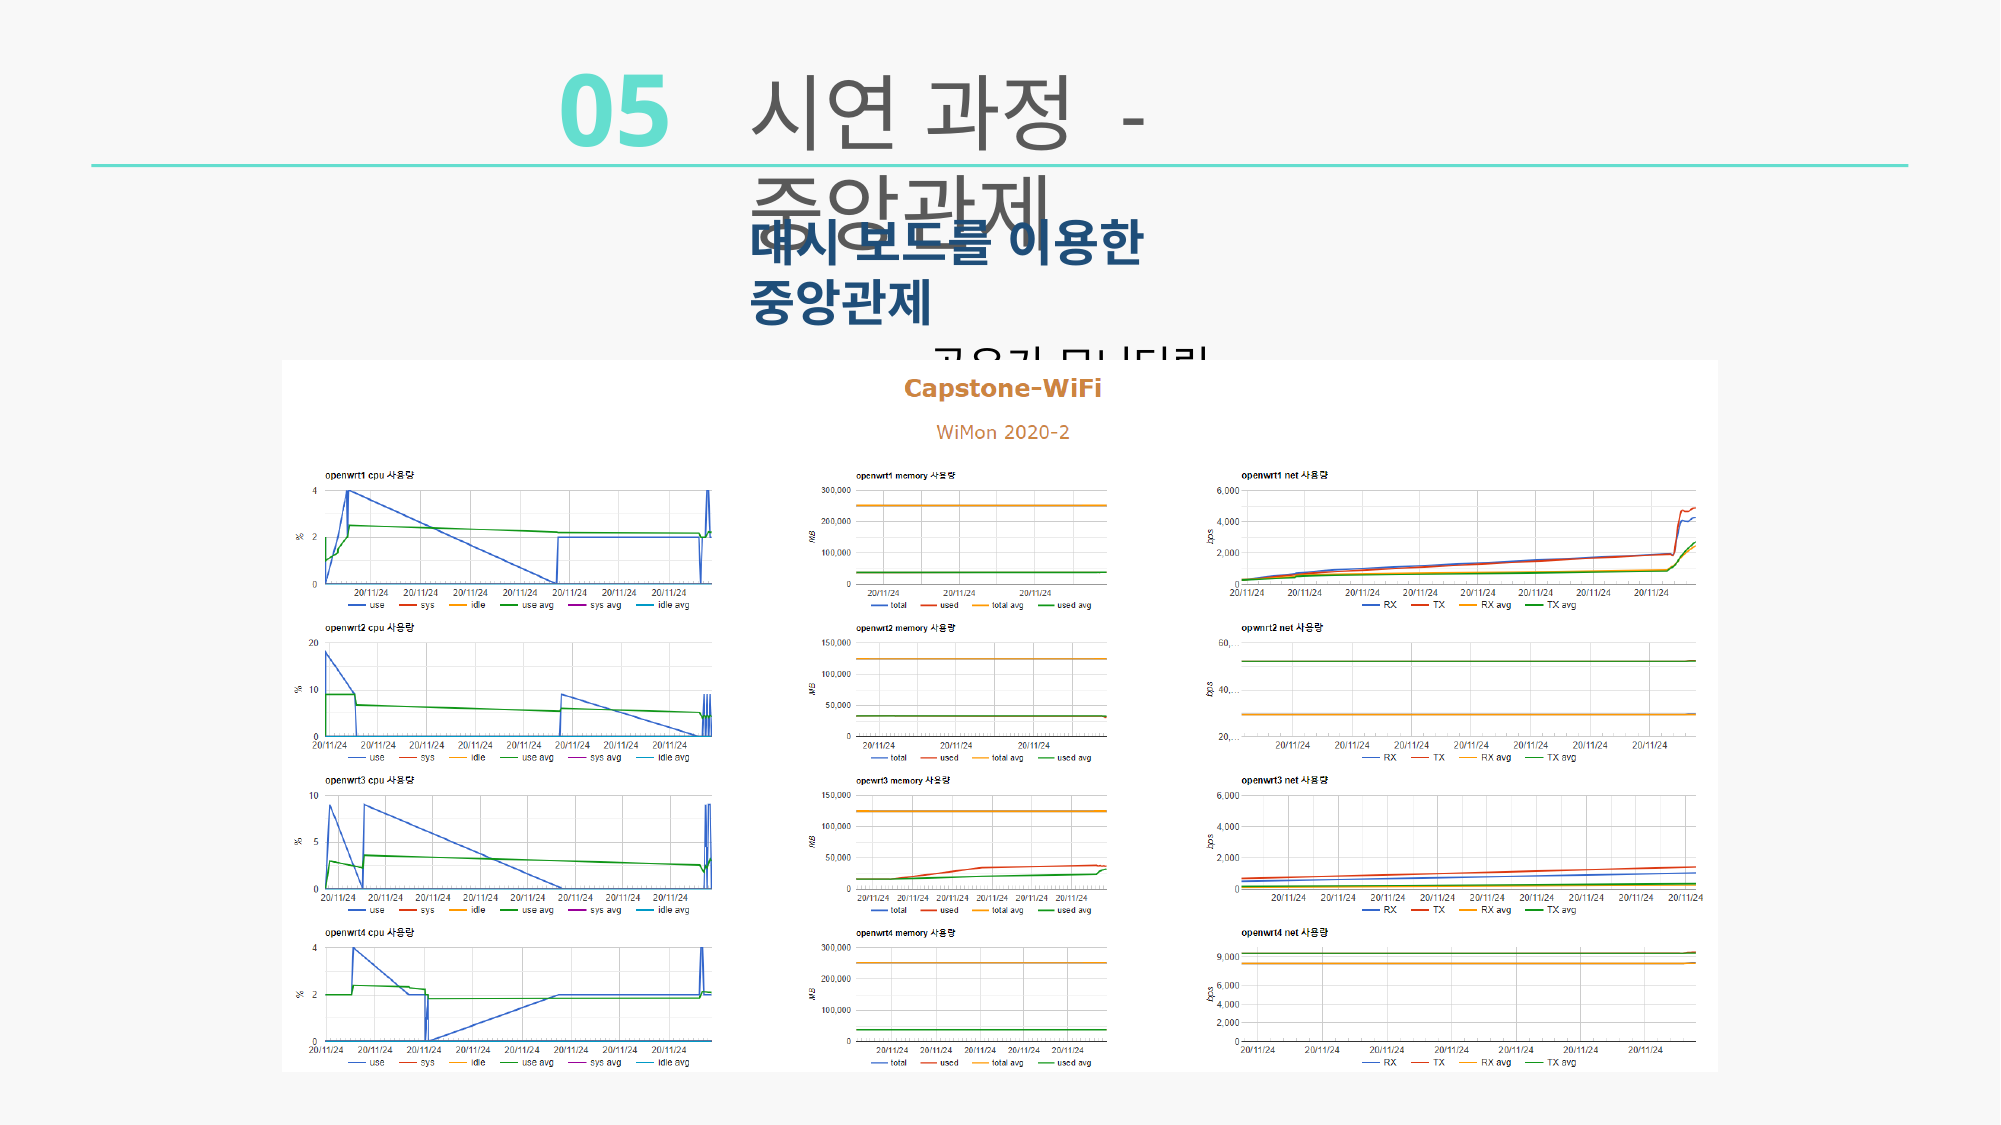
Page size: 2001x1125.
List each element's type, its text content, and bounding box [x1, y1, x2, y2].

text_box [1460, 163, 1909, 168]
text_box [540, 39, 1460, 176]
text_box [90, 163, 540, 168]
text_box 대시 보드를 이용한 중앙관제 공유기 모니터링 [735, 204, 1334, 360]
picture [282, 360, 1718, 1072]
